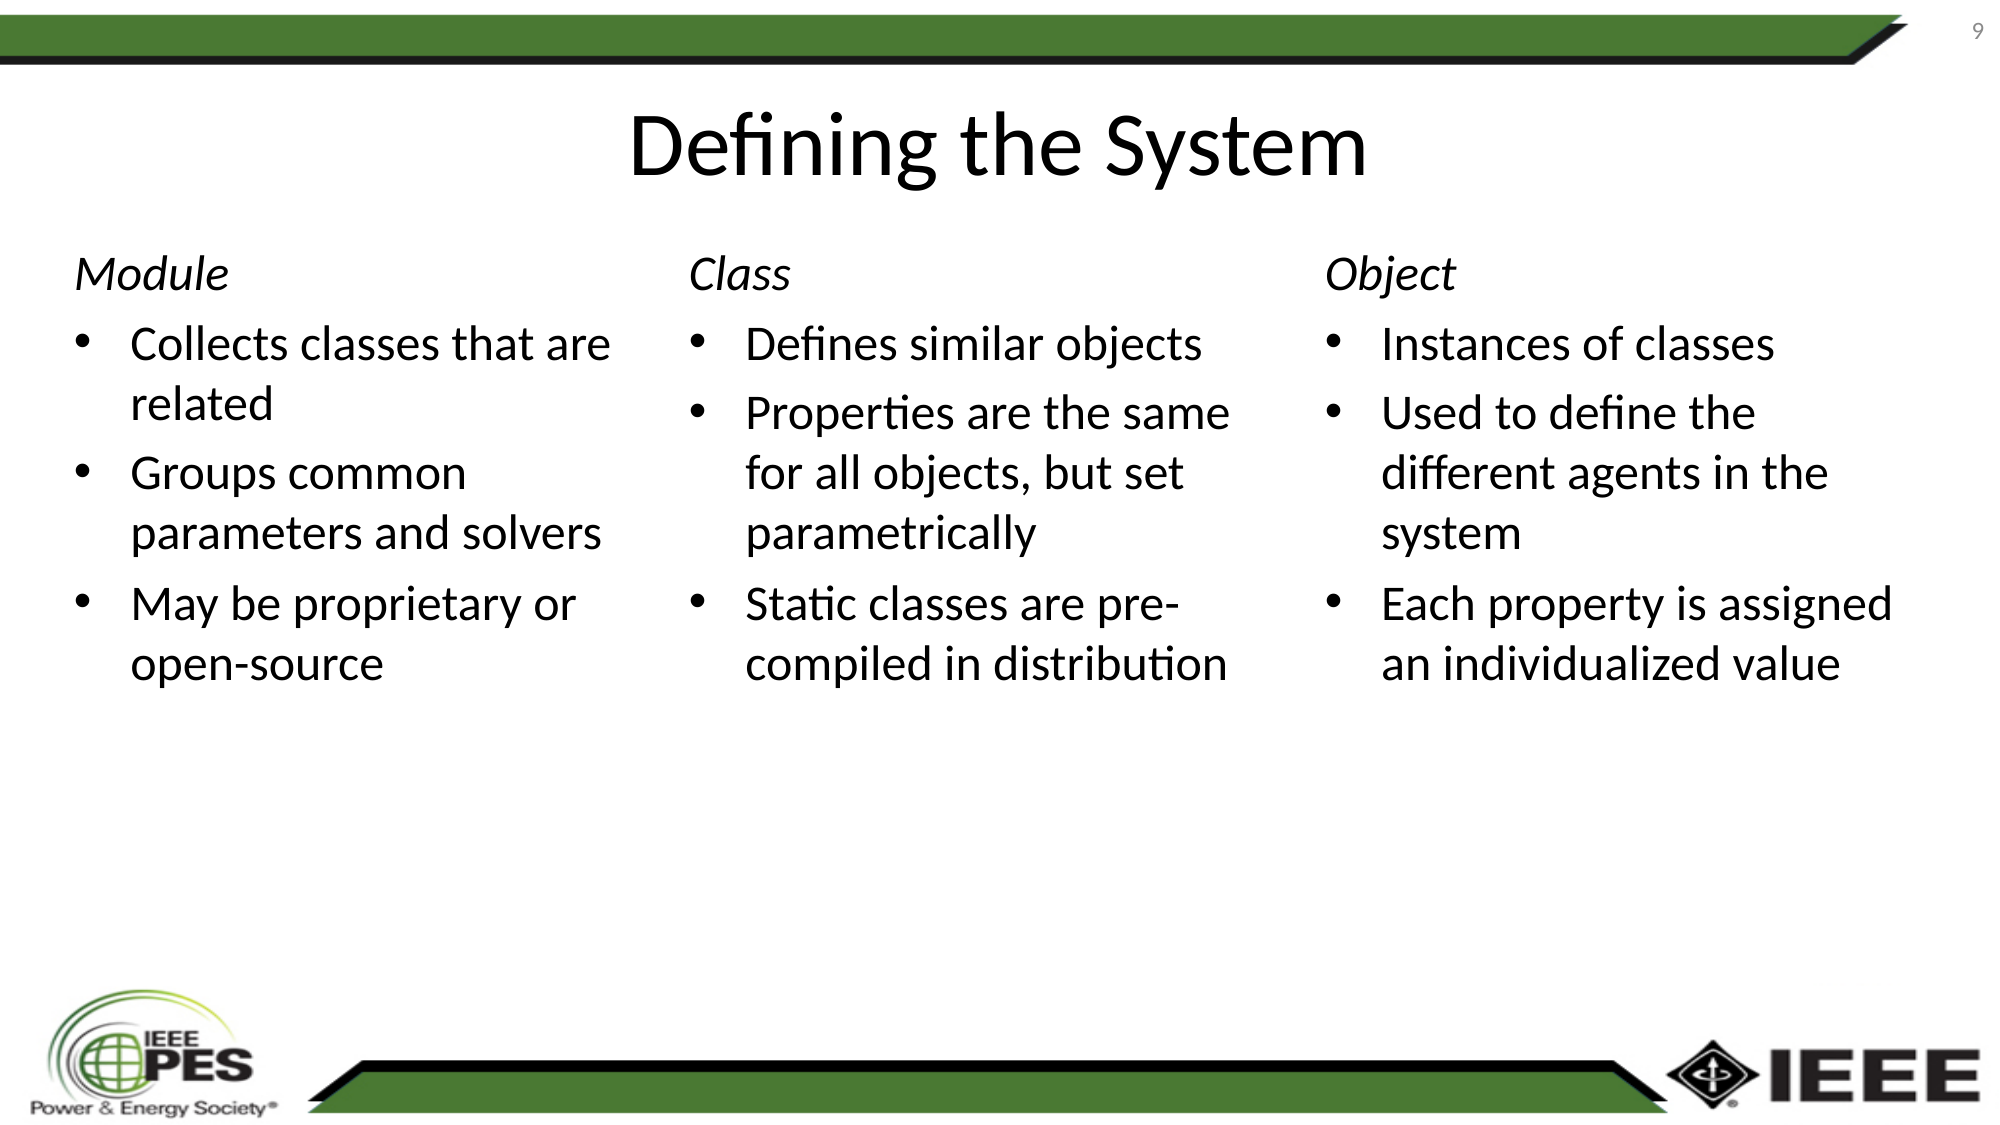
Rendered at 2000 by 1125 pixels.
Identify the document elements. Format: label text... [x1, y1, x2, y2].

slide_number 9 [1532, 0, 2000, 60]
title Defining the System [99, 44, 1900, 233]
text_box Object Instances of classes Used to define the different agents in the system Each property is assigned an individualized value [1309, 232, 1914, 975]
text_box Class Defines similar objects Properties are the same for all objects, but set parametrically Static classes are pre-compiled in distribution [674, 232, 1263, 728]
list Module Collects classes that are related Groups common parameters and solvers May be proprietary or open-source [58, 232, 648, 728]
picture [0, 0, 2000, 1125]
